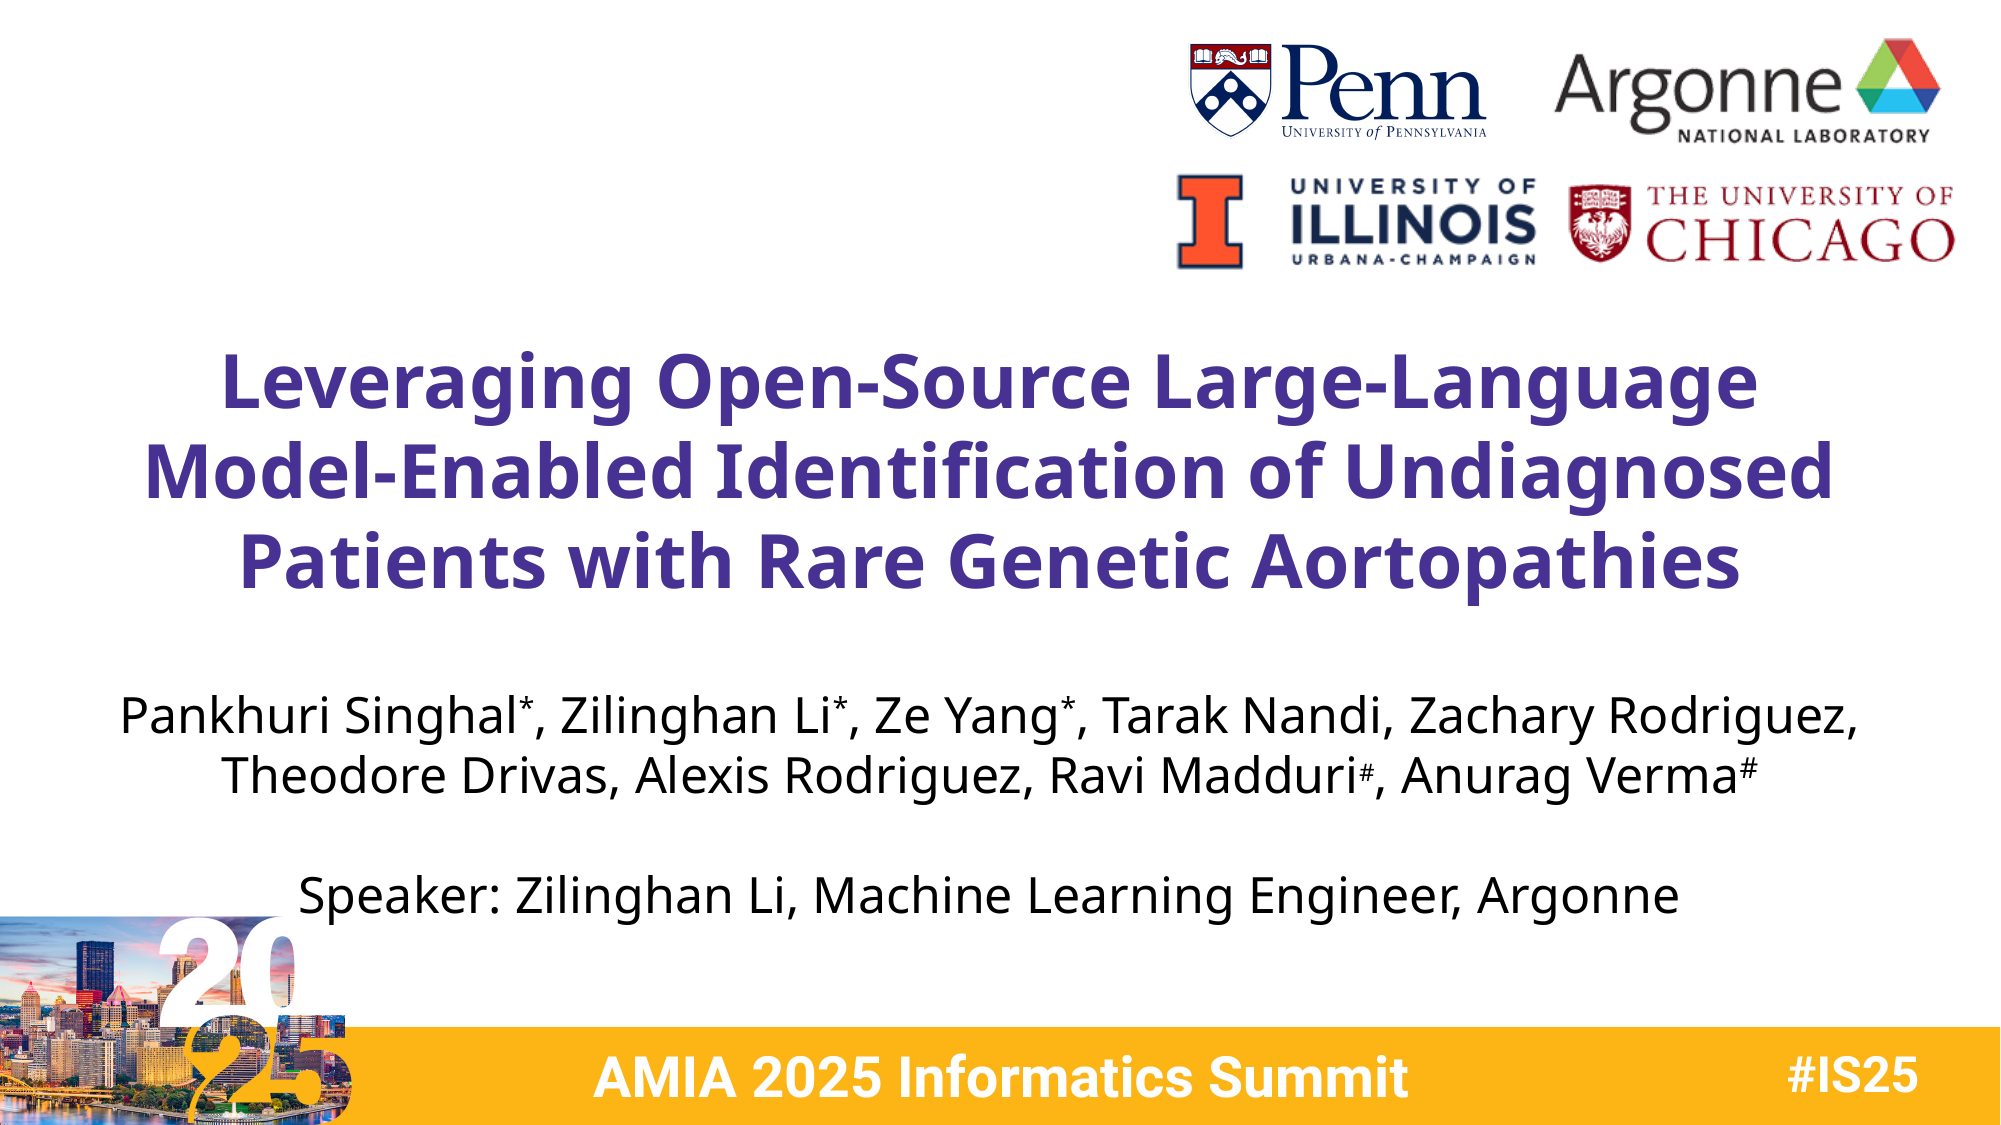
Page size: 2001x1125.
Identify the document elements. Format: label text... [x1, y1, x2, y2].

text_box Leveraging Open-Source Large-Language Model-Enabled Identification of Undiagnosed Patients with Rare Genetic Aortopathies Pankhuri Singhal*, Zilinghan Li*, Ze Yang*, Tarak Nandi, Zachary Rodriguez, Theodore Drivas, Alexis Rodriguez, Ravi Madduri#, Anurag Verma# Speaker: Zilinghan Li, Machine Learning Engineer, Argonne [101, 186, 1879, 1011]
picture [0, 0, 2001, 1125]
